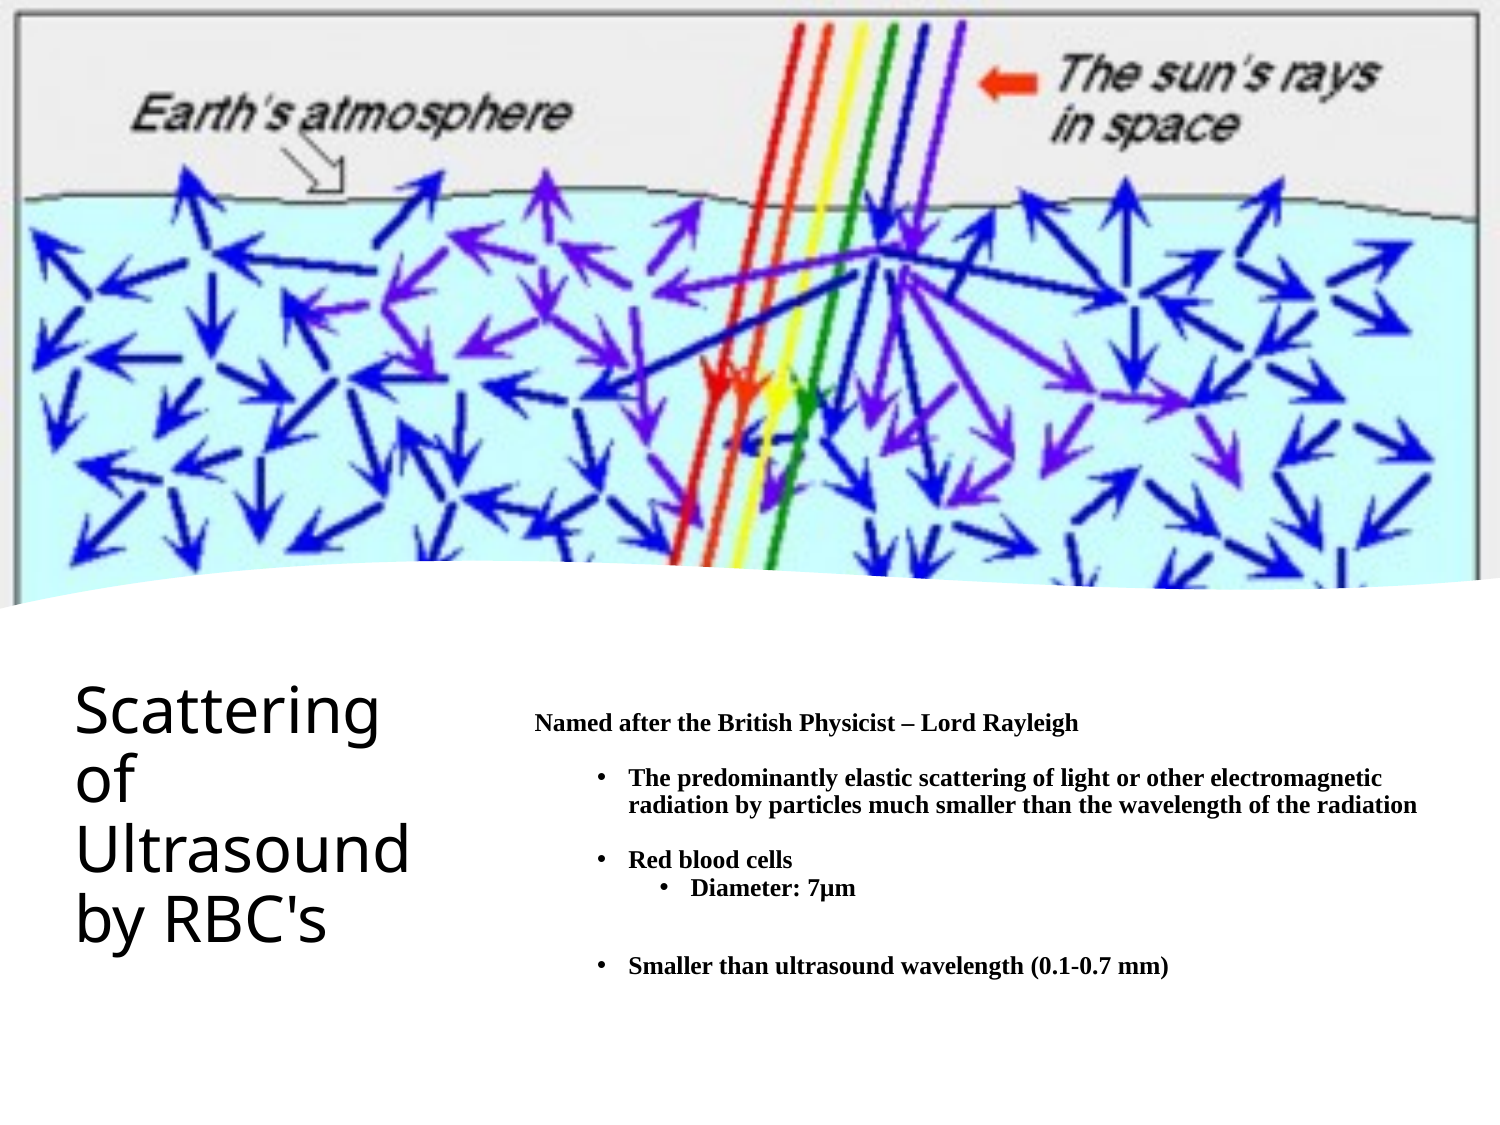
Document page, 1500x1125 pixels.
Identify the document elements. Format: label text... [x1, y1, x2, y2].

picture [0, 0, 1500, 609]
list Named after the British Physicist – Lord Rayleigh The predominantly elastic scattering of light or other electromagnetic radiation by particles much smaller than the wavelength of the radiation Red blood cells Diameter: 7µm Smaller than ultrasound wavelength (0.1-0.7 mm) [519, 615, 1441, 1018]
title Scattering of Ultrasound by RBC's [59, 615, 464, 1018]
